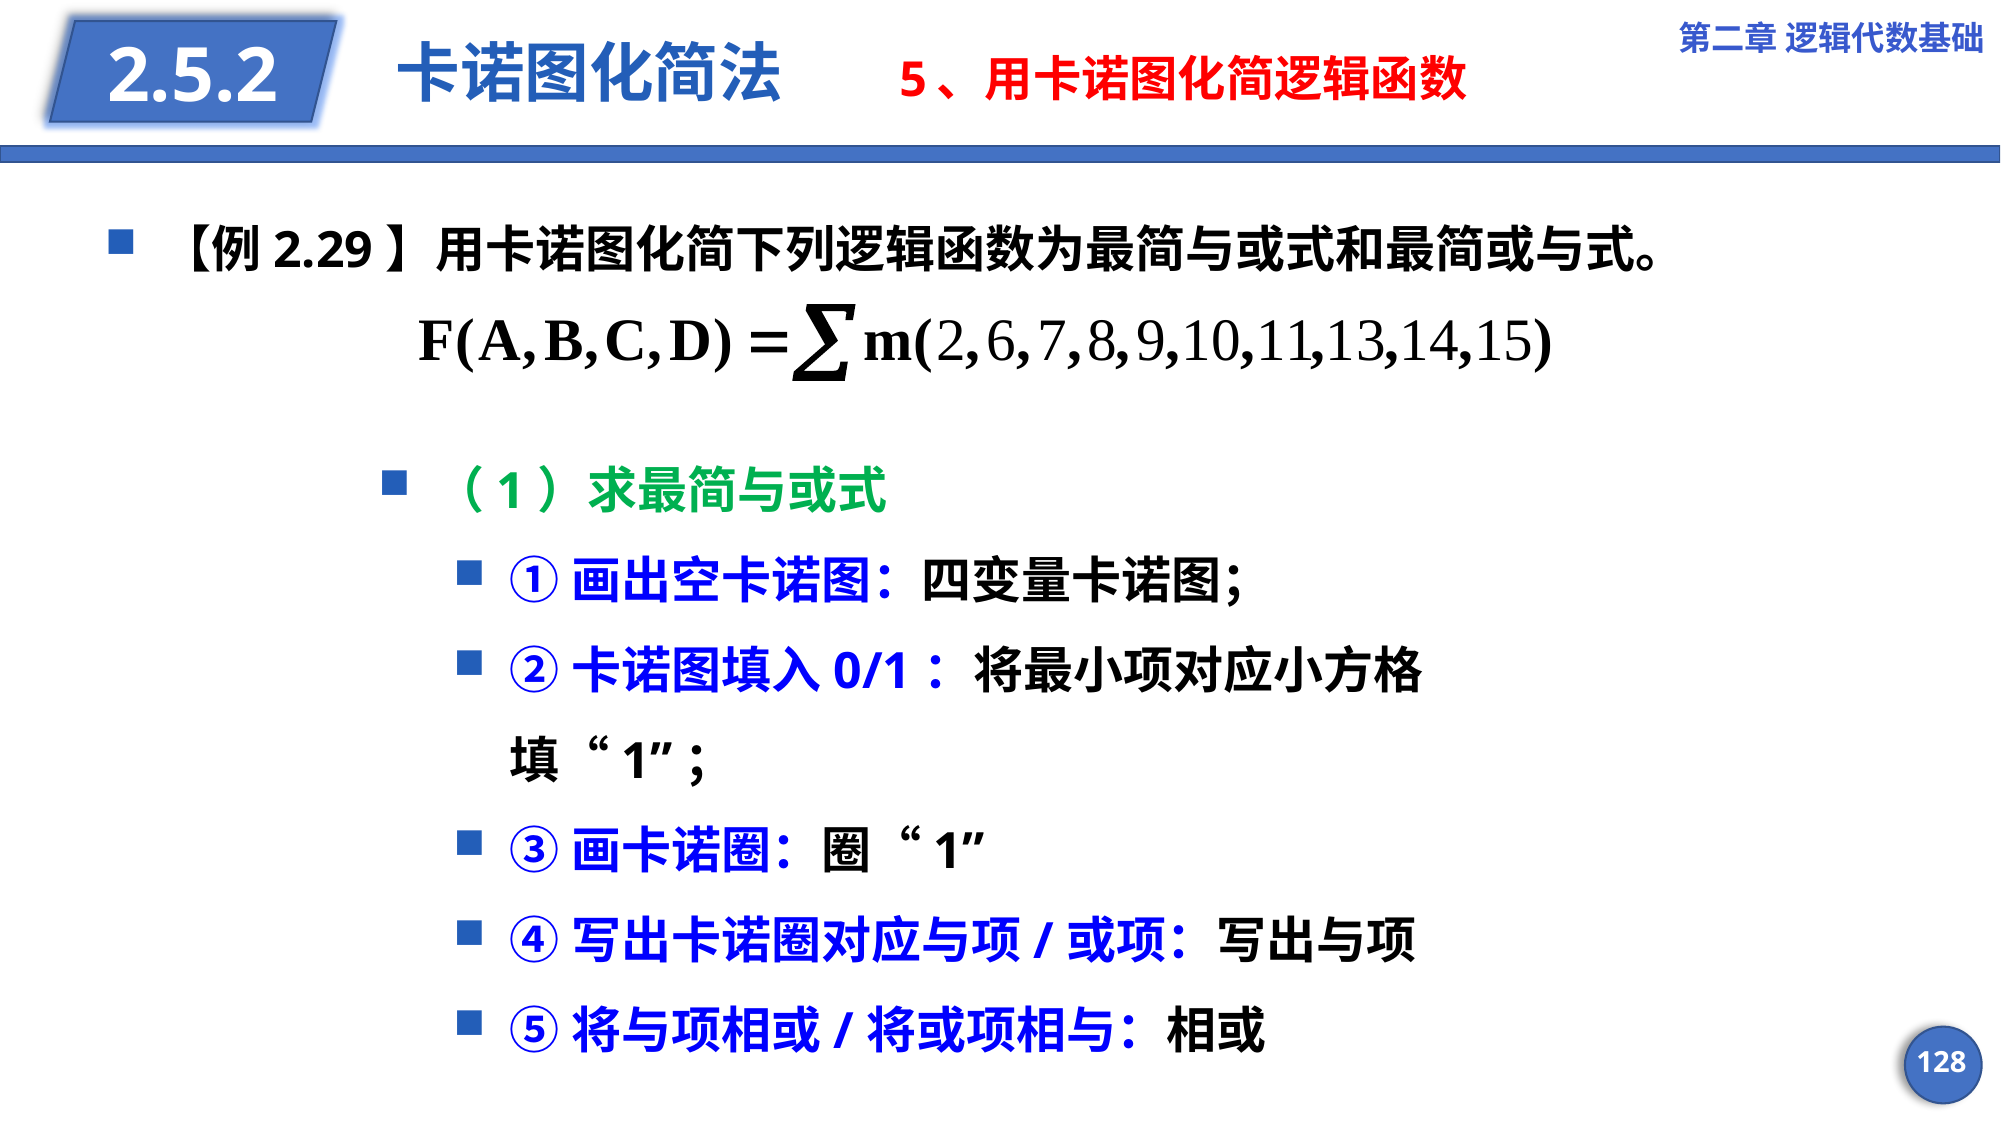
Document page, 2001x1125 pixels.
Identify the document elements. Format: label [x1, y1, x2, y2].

text_box [90, 180, 1884, 286]
slide_number [1895, 1033, 1989, 1094]
text_box [48, 20, 338, 123]
text_box [363, 420, 1637, 1066]
text_box [410, 294, 1564, 396]
title [380, 16, 1571, 137]
footer [1659, 0, 2000, 83]
